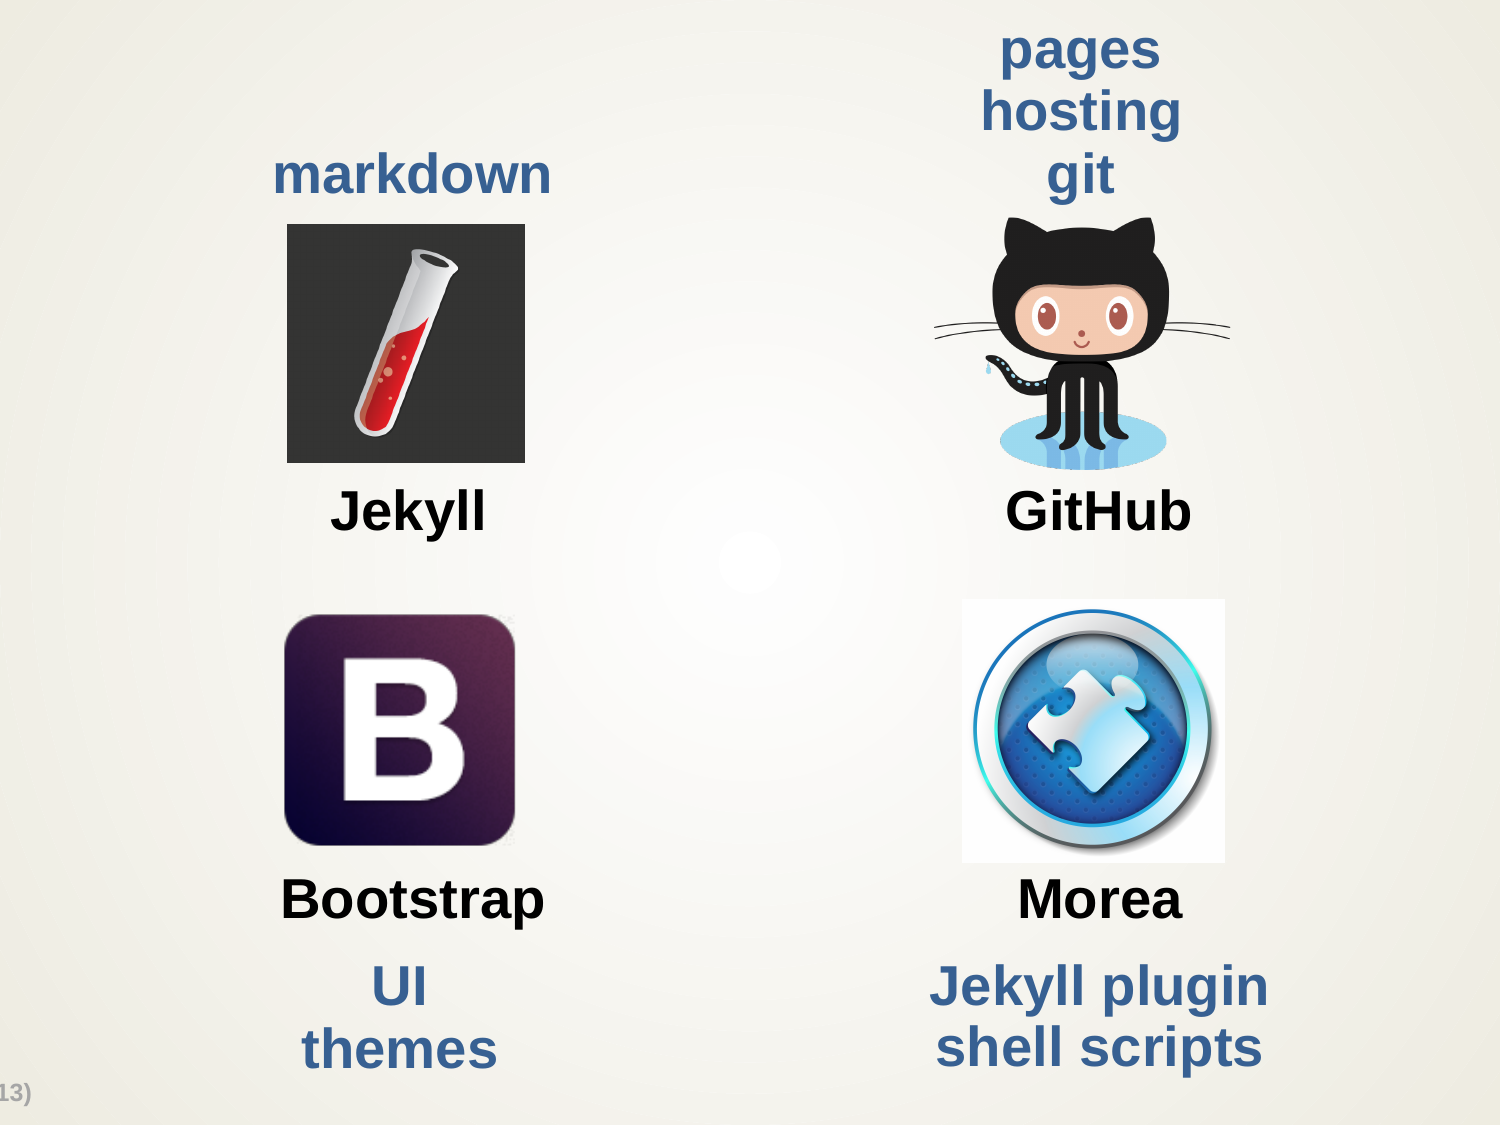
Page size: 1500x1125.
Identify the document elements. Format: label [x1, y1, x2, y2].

text_box [862, 599, 1338, 1025]
text_box [224, 599, 576, 1087]
text_box [924, 12, 1241, 550]
text_box [237, 137, 588, 550]
